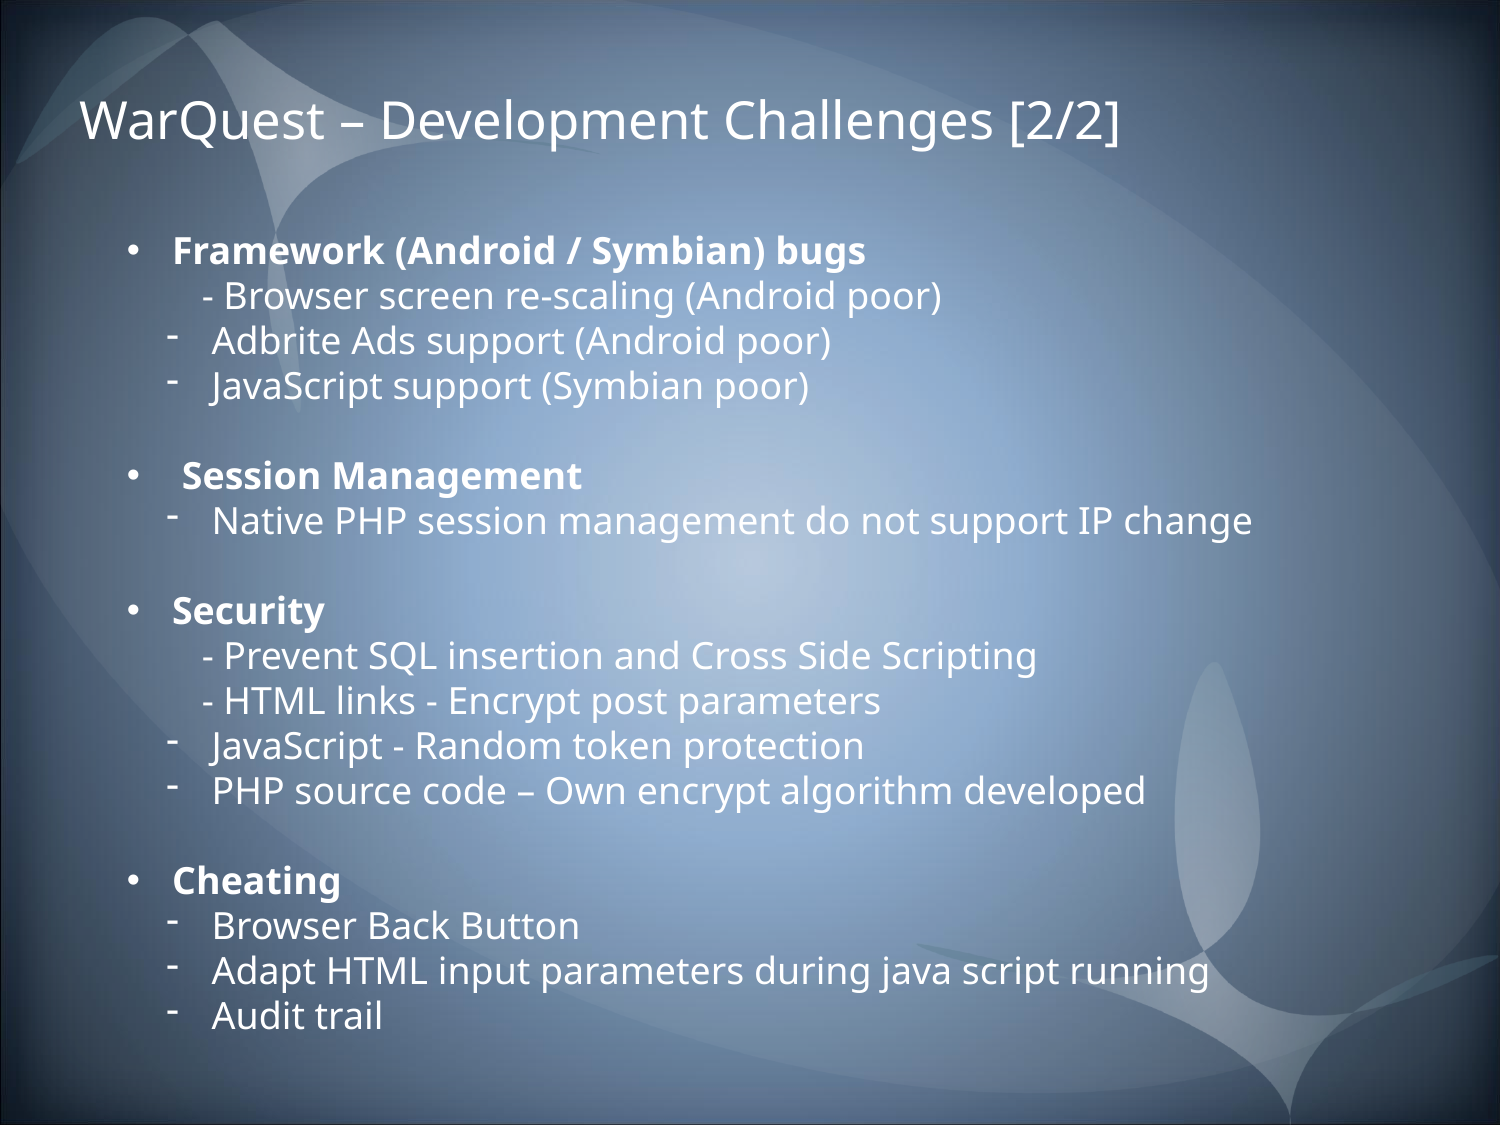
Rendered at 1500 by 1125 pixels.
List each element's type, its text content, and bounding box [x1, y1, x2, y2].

text_box Framework (Android / Symbian) bugs - Browser screen re-scaling (Android poor) Adbrite Ads support (Android poor) JavaScript support (Symbian poor) Session Management Native PHP session management do not support IP change Security - Prevent SQL insertion and Cross Side Scripting - HTML links - Encrypt post parameters JavaScript - Random token protection PHP source code – Own encrypt algorithm developed Cheating Browser Back Button Adapt HTML input parameters during java script running Audit trail [112, 219, 1400, 1045]
picture [0, 0, 1500, 1125]
text_box WarQuest – Development Challenges [2/2] [64, 54, 1140, 183]
